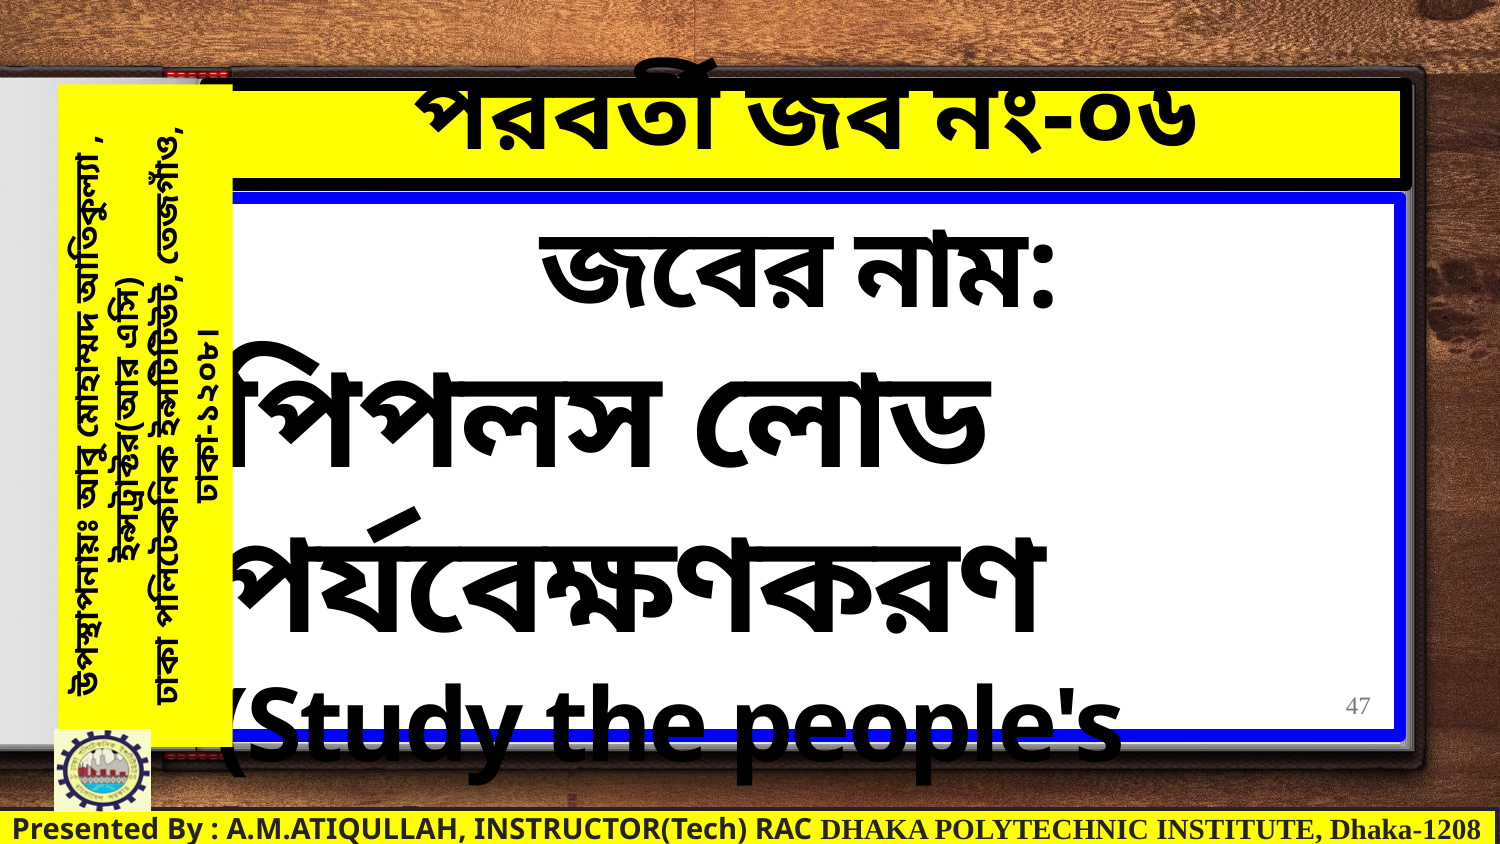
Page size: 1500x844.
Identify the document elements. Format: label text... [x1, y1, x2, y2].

subtitle জবের নাম: পিপলস লোড পর্যবেক্ষণকরণ (Study the people's load) তারিখঃ --06-2021 সকাল - ০৯ টা [233, 196, 1402, 738]
text_box Presented By : A.M.ATIQULLAH, INSTRUCTOR(Tech) RAC DHAKA POLYTECHNIC INSTITUTE, Dhaka-1208 [0, 807, 1499, 844]
slide_number 47 [1295, 672, 1386, 737]
picture [0, 0, 1500, 844]
text_box উপস্থাপনায়ঃ আবু মোহাম্মদ আতিকুল্যা , ইন্সট্রাক্টর(আর এসি) ঢাকা পলিটেকনিক ইন্সটিটিউট, তেজগাঁও, ঢাকা-১২০৮। [58, 84, 233, 747]
title পরবর্তী জব নং-০৬ [233, 84, 1407, 185]
